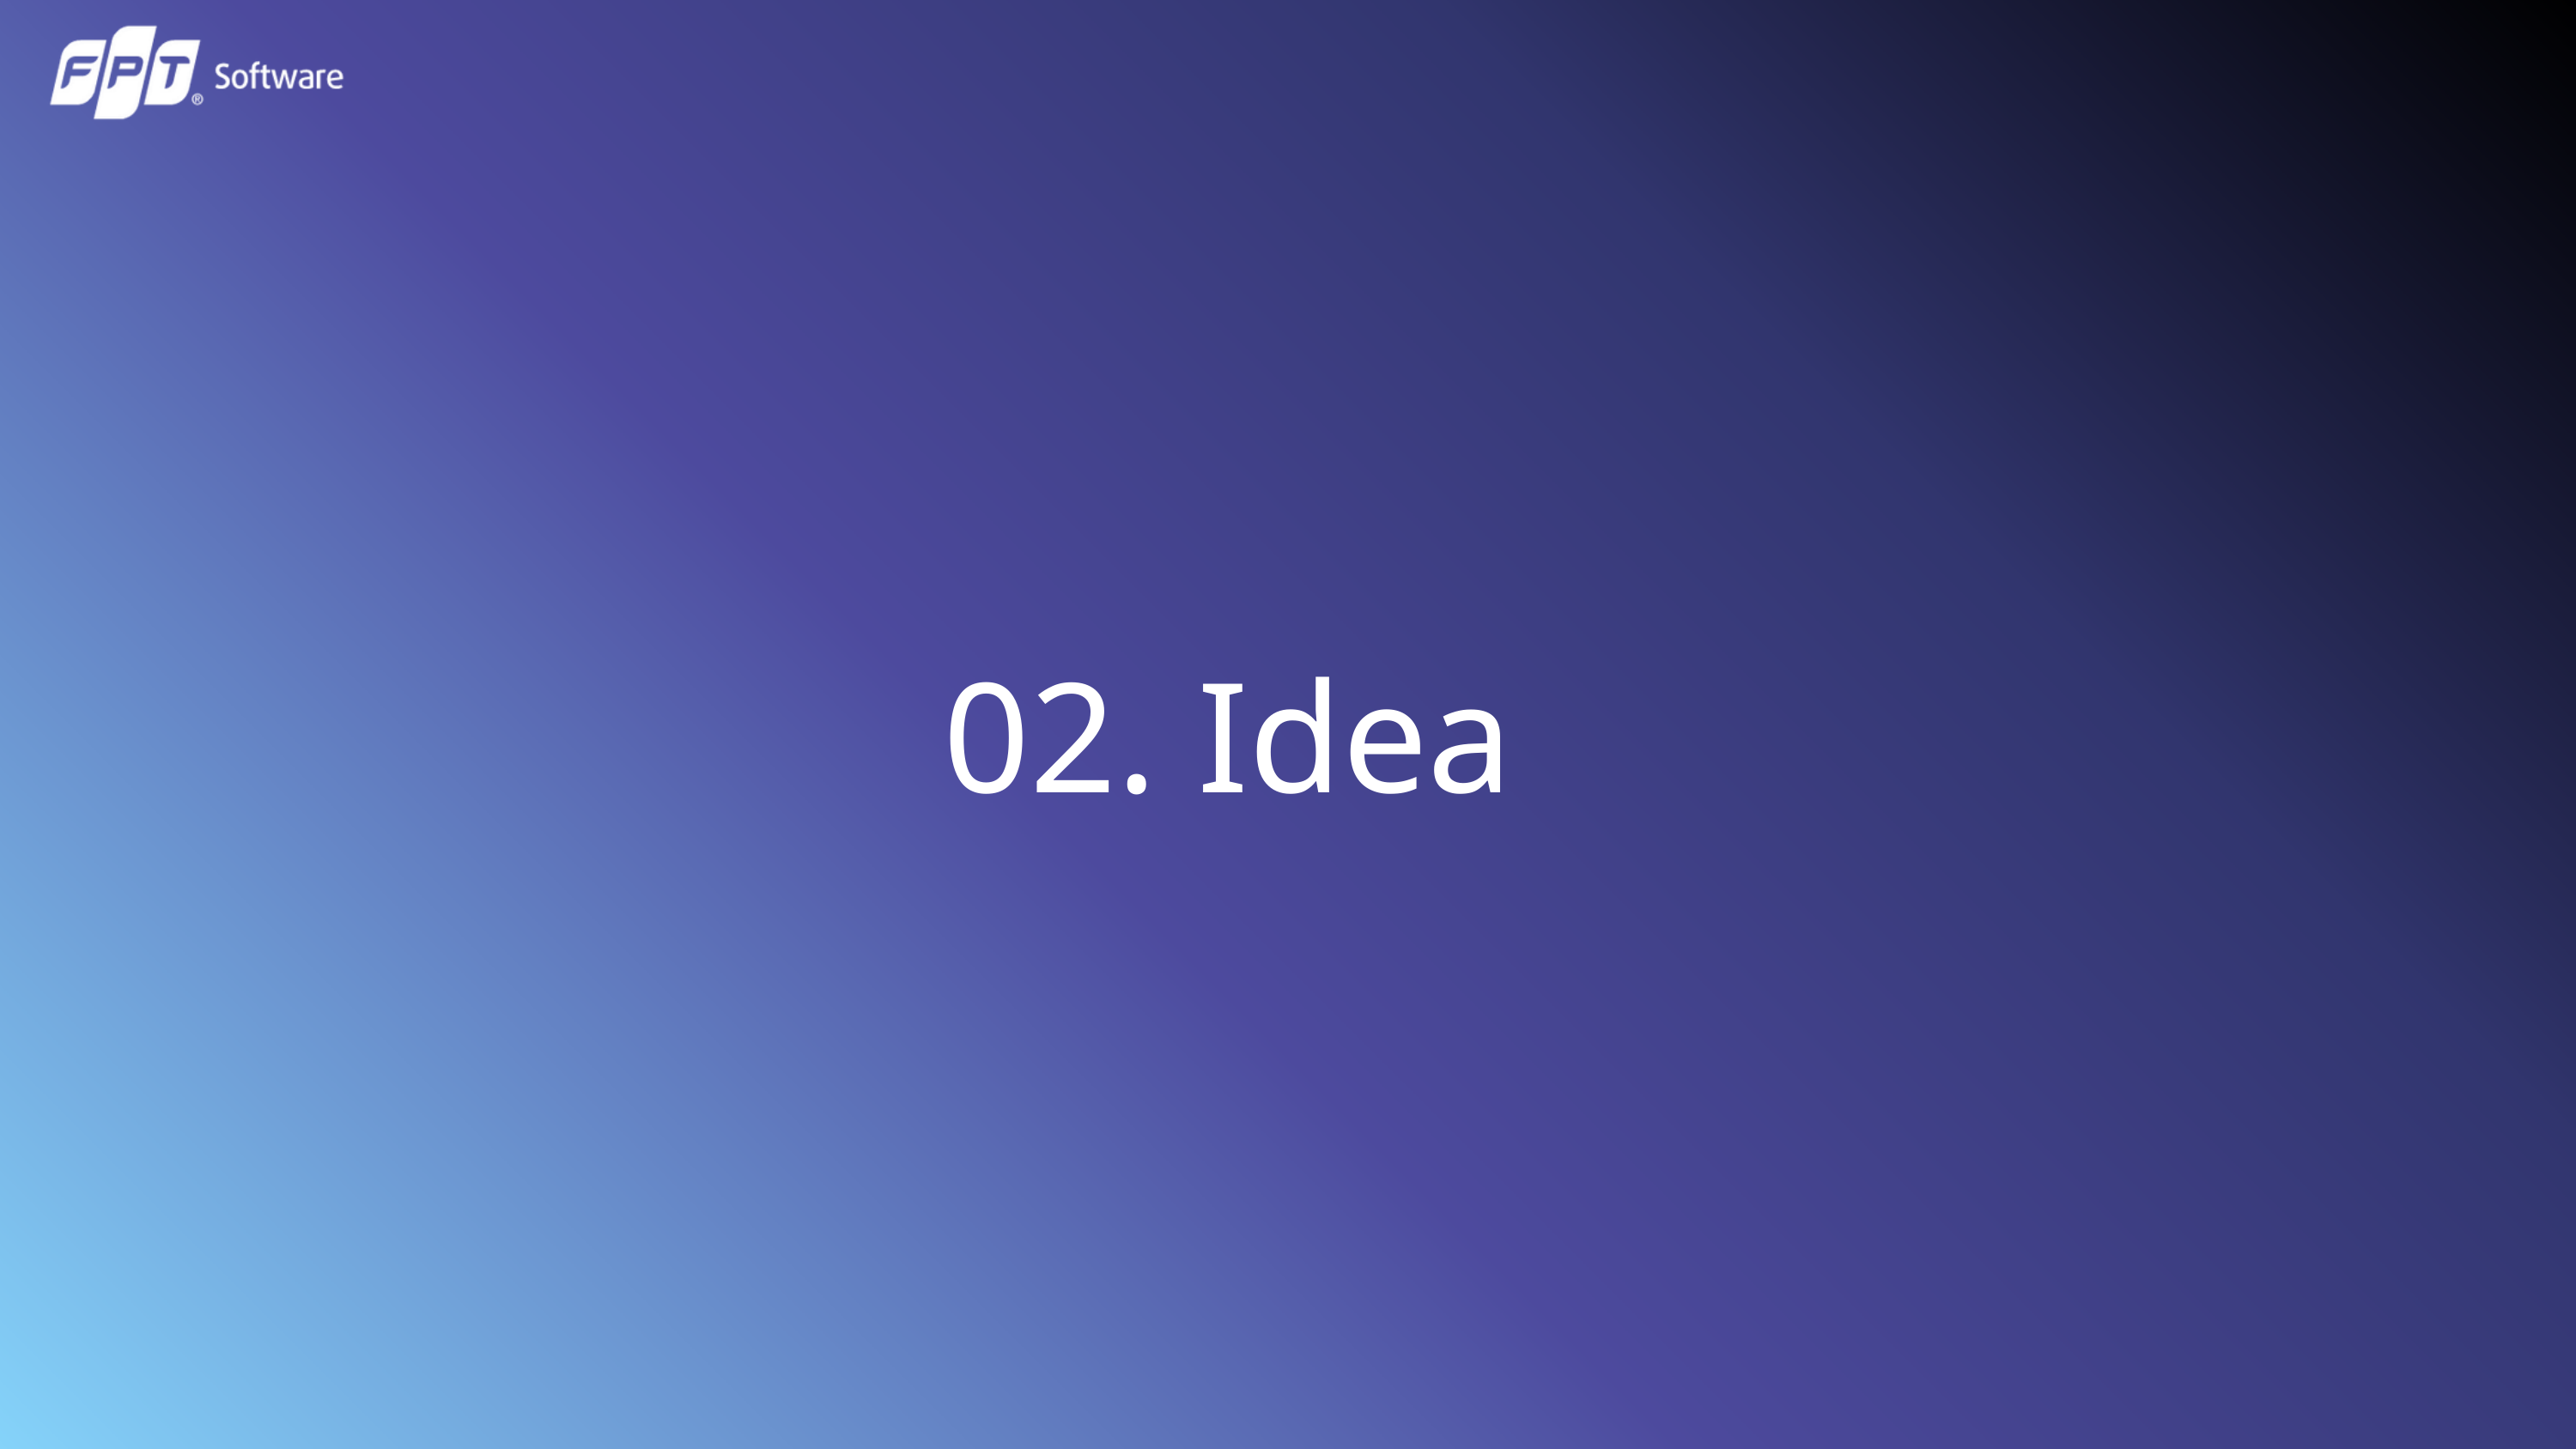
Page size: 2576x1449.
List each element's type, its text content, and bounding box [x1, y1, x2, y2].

text_box 02. Idea [943, 609, 1707, 823]
text_box [0, 0, 381, 145]
text_box [0, 0, 2576, 1449]
